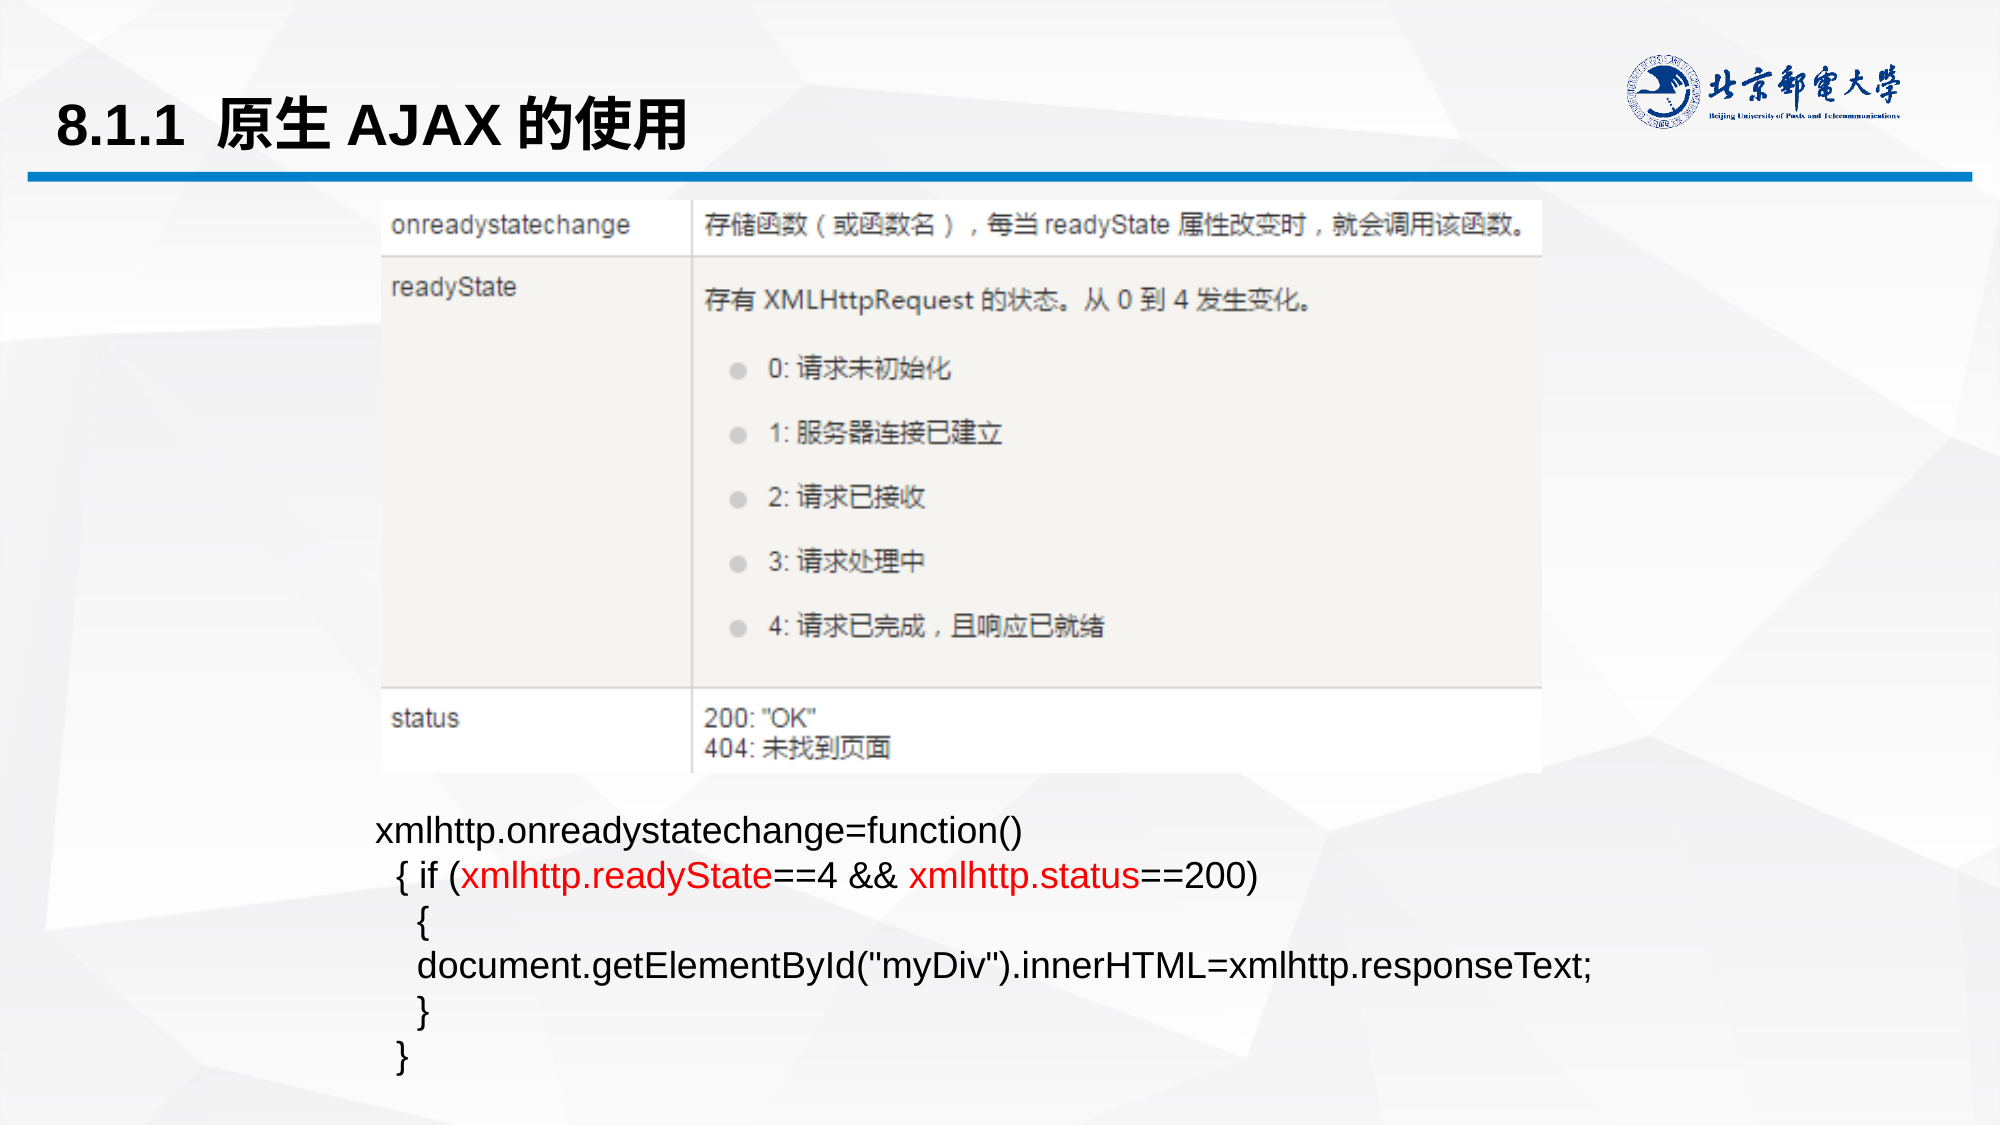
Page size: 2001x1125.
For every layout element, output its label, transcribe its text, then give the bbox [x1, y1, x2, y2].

title 8.1.1 原生AJAX的使用 [41, 52, 1188, 201]
picture [0, 0, 2000, 1125]
text_box xmlhttp.onreadystatechange=function() { if (xmlhttp.readyState==4 && xmlhttp.status==200) { document.getElementById("myDiv").innerHTML=xmlhttp.responseText; } } [360, 798, 1755, 1083]
